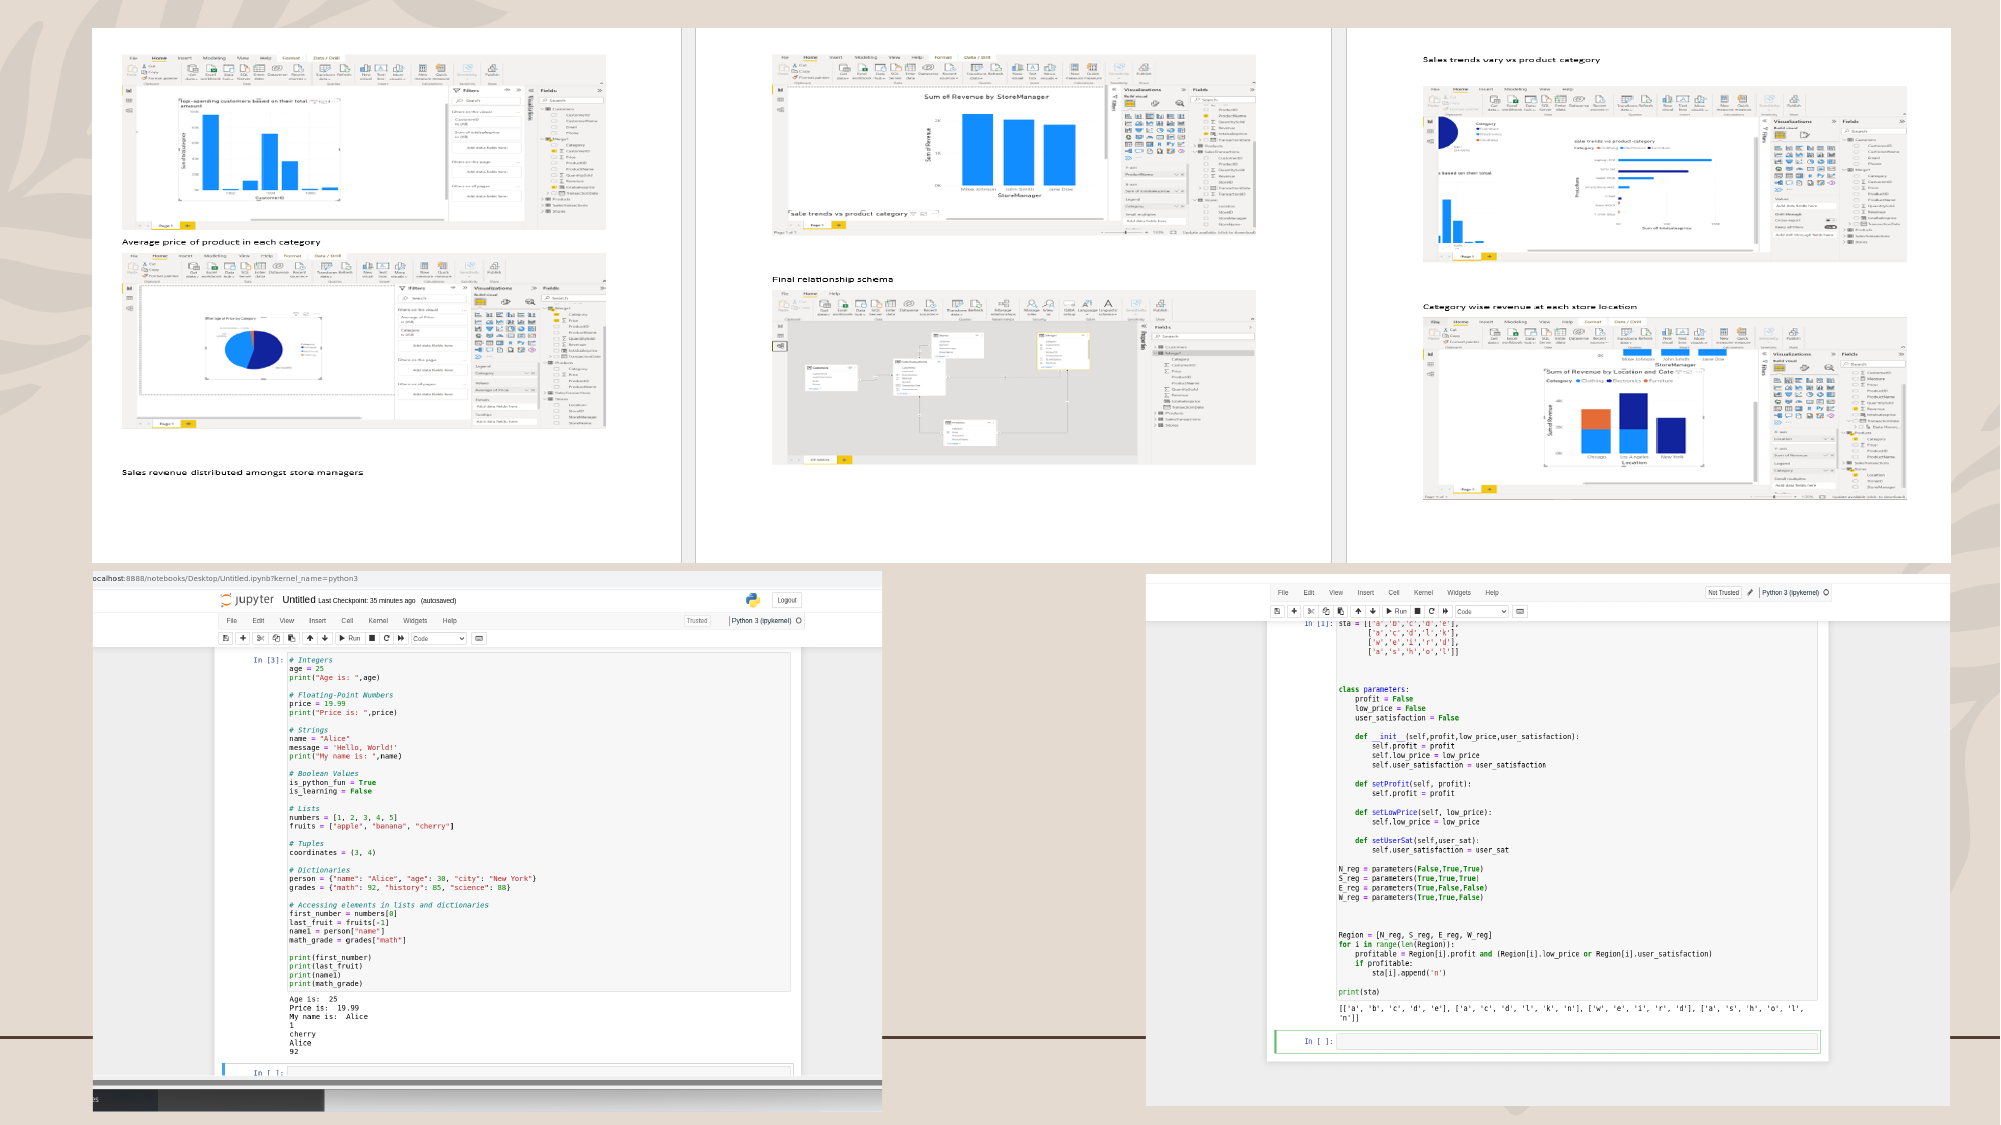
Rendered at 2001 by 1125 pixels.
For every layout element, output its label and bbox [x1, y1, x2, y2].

picture [1145, 574, 1951, 1106]
picture [92, 571, 883, 1112]
picture [92, 28, 1951, 563]
